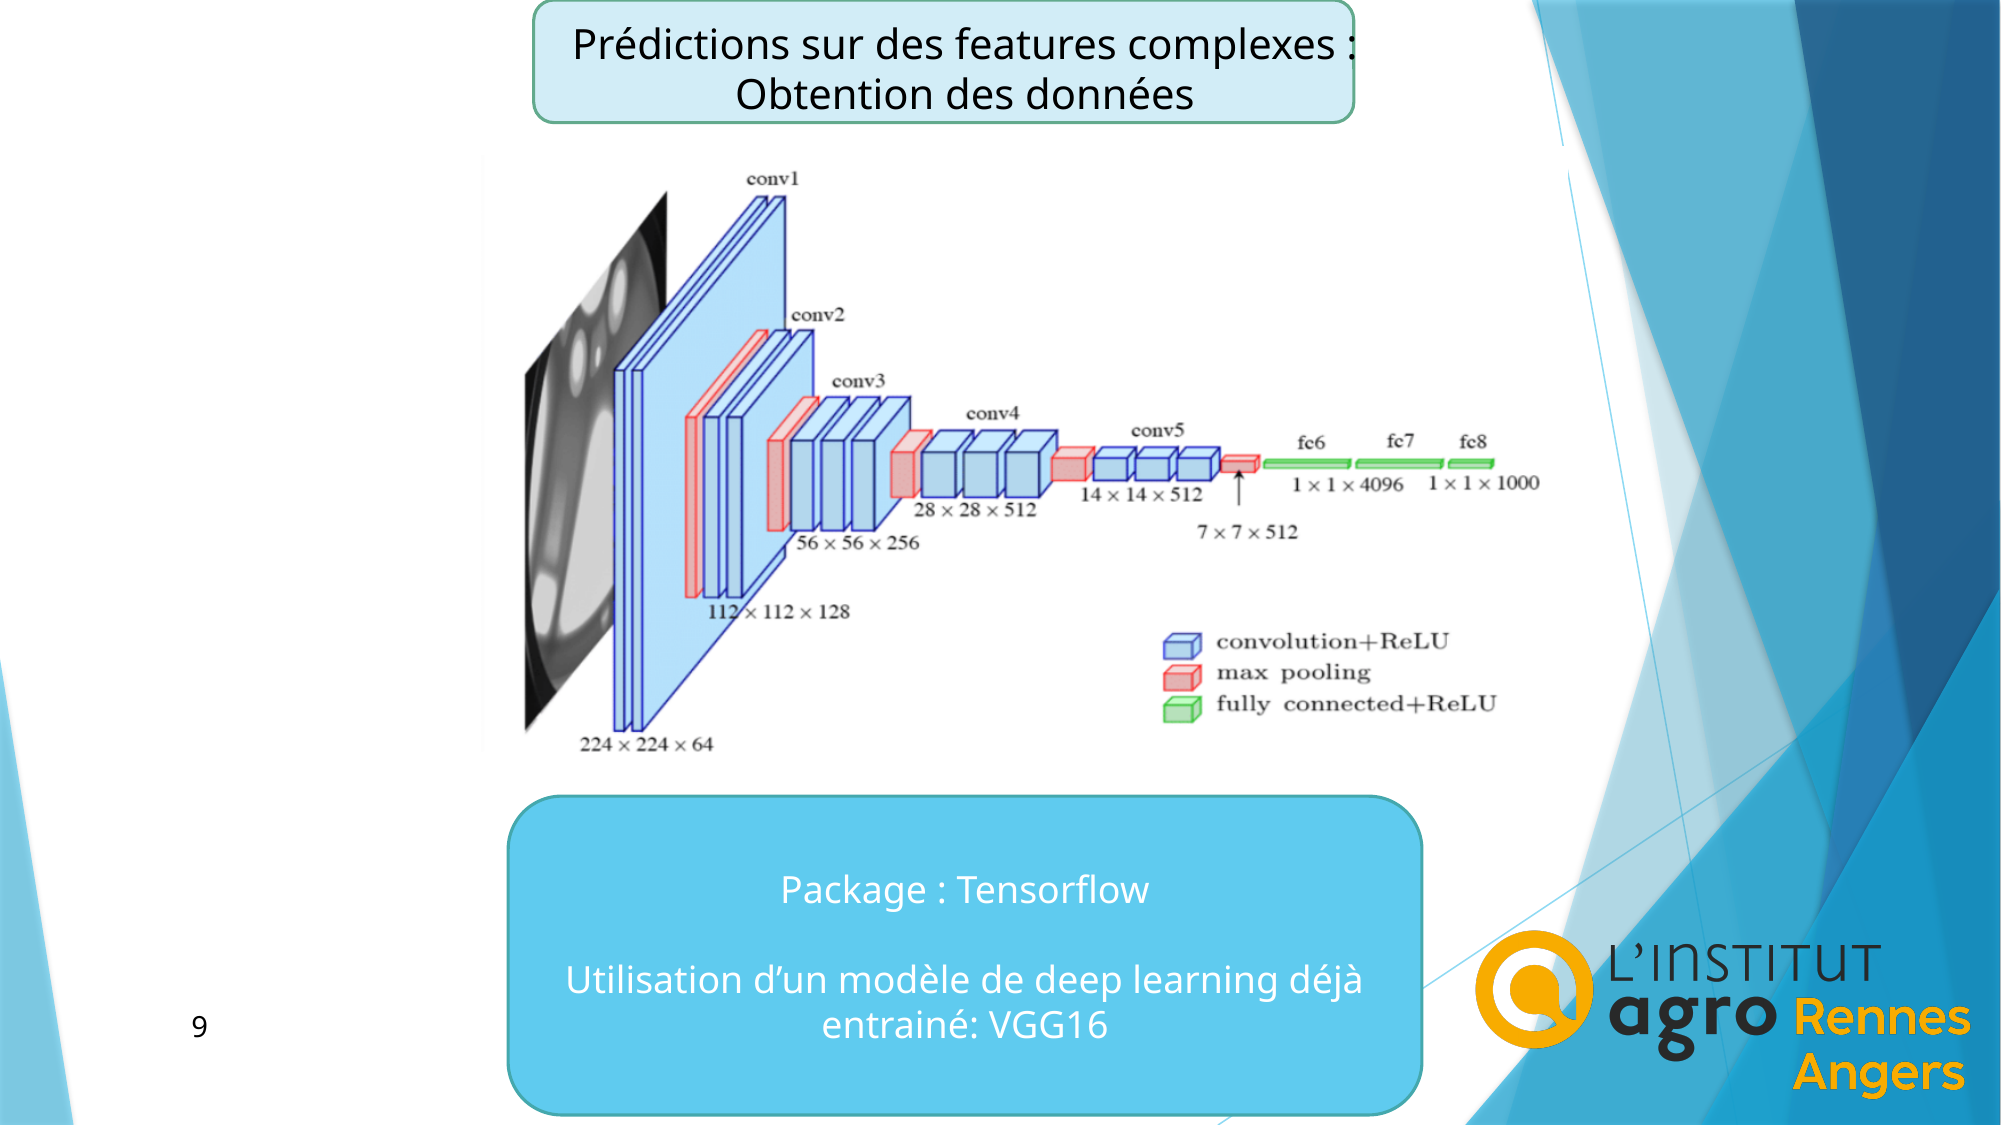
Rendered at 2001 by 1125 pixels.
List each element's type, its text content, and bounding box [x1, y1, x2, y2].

picture [361, 145, 1569, 797]
picture [1437, 892, 2001, 1125]
text_box Prédictions sur des features complexes : Obtention des données [450, 9, 1480, 145]
slide_number 9 [111, 998, 224, 1058]
text_box Package : Tensorflow Utilisation d’un modèle de deep learning déjà entrainé: VGG16 [506, 806, 1424, 1117]
